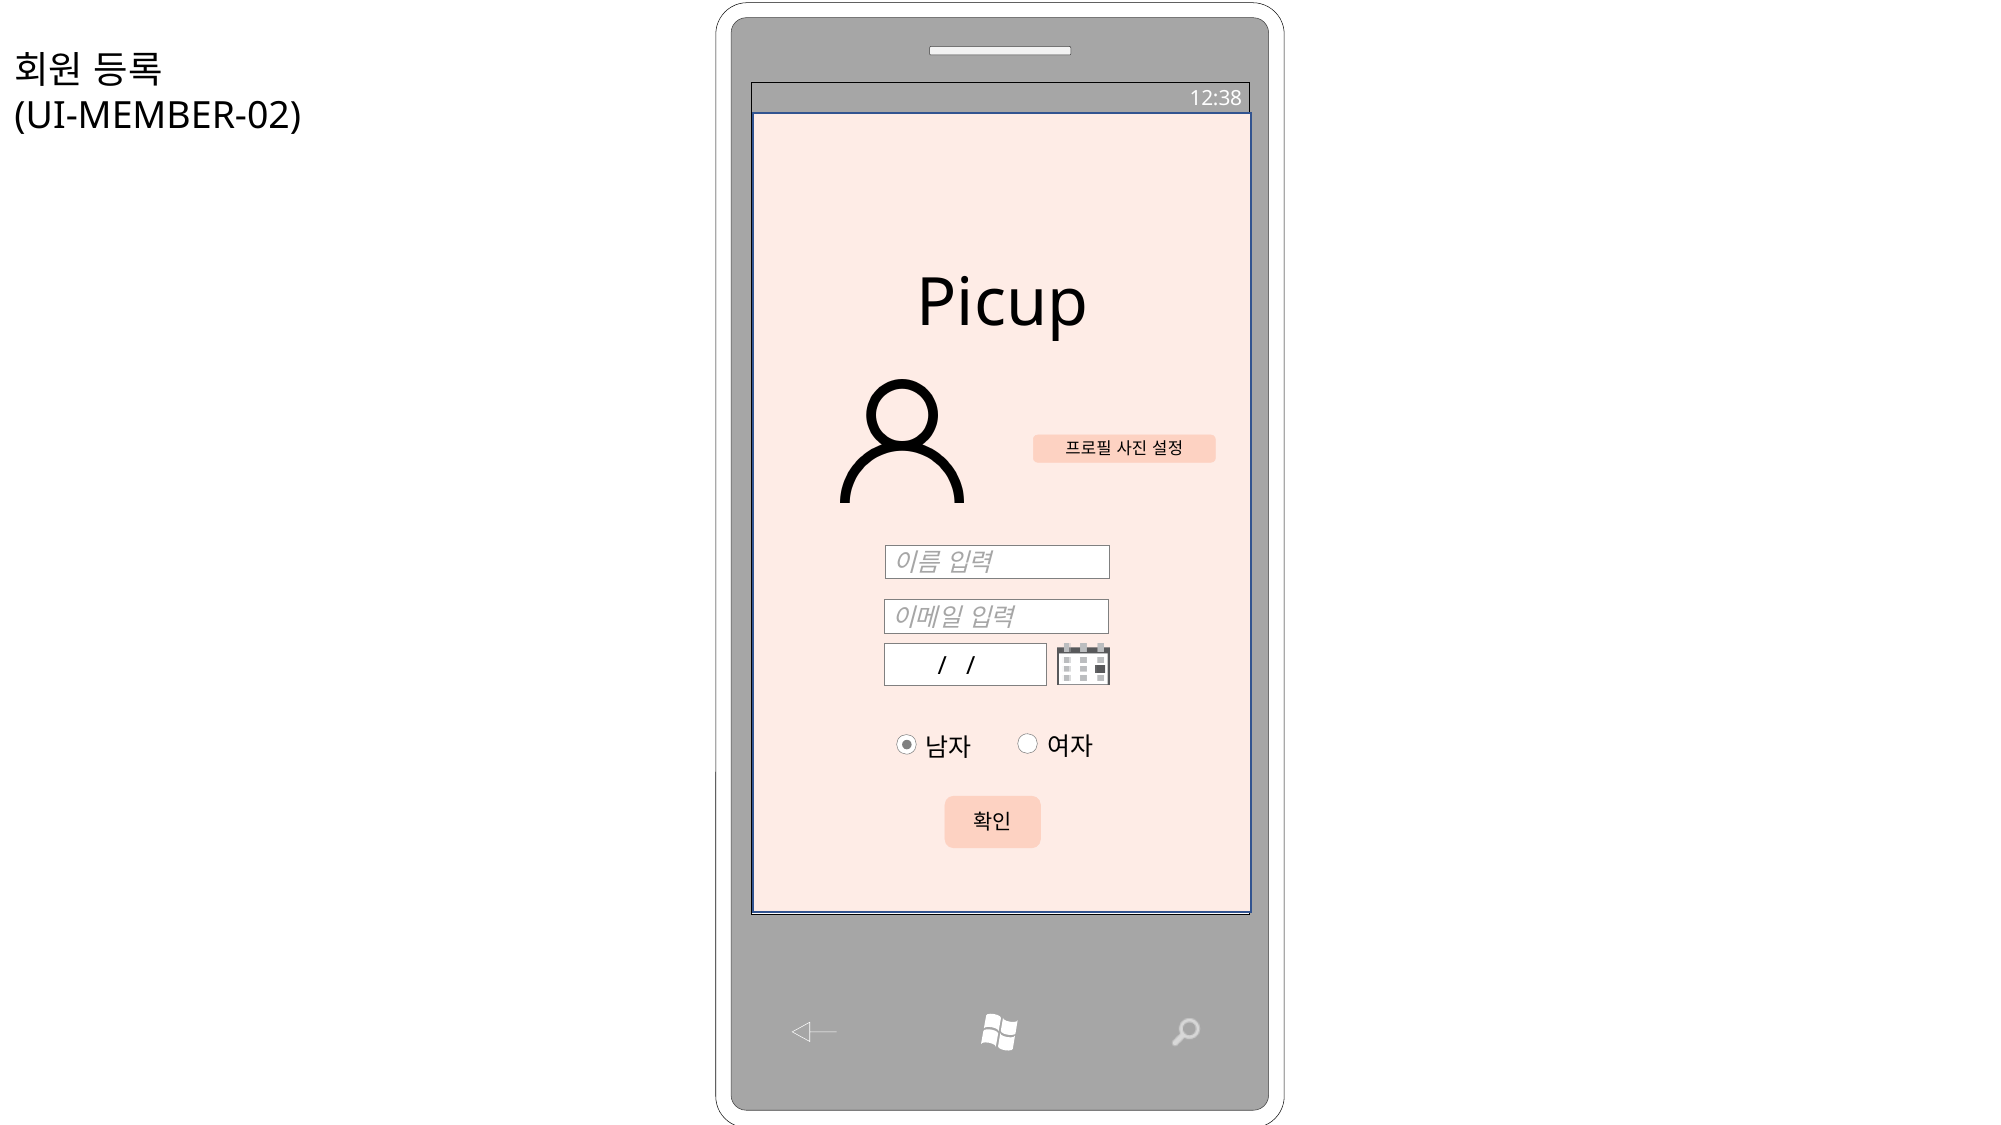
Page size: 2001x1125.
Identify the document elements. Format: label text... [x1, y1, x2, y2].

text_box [715, 2, 1285, 1125]
picture [840, 379, 964, 503]
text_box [896, 727, 982, 766]
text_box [884, 643, 1110, 686]
text_box 회원 등록 (UI-MEMBER-02) [0, 38, 474, 144]
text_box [1017, 727, 1104, 766]
